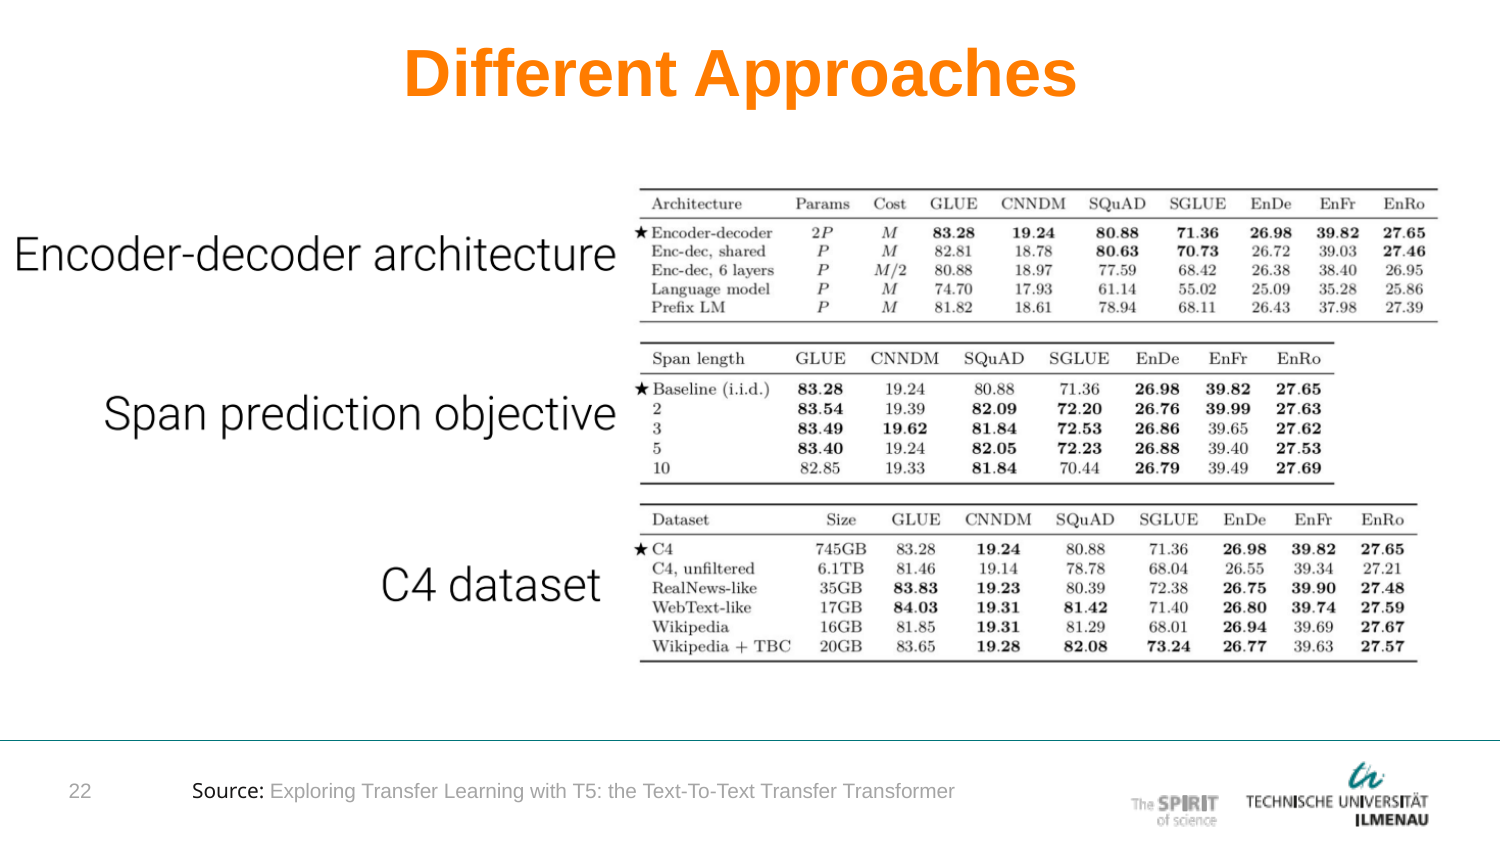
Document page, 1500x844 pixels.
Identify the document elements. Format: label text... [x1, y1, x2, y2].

list Different Approaches [74, 38, 1424, 124]
picture [0, 177, 1477, 667]
footer Source: Exploring Transfer Learning with T5: the Text-To-Text Transfer Transformer [176, 767, 1068, 813]
slide_number 22 [68, 767, 176, 813]
